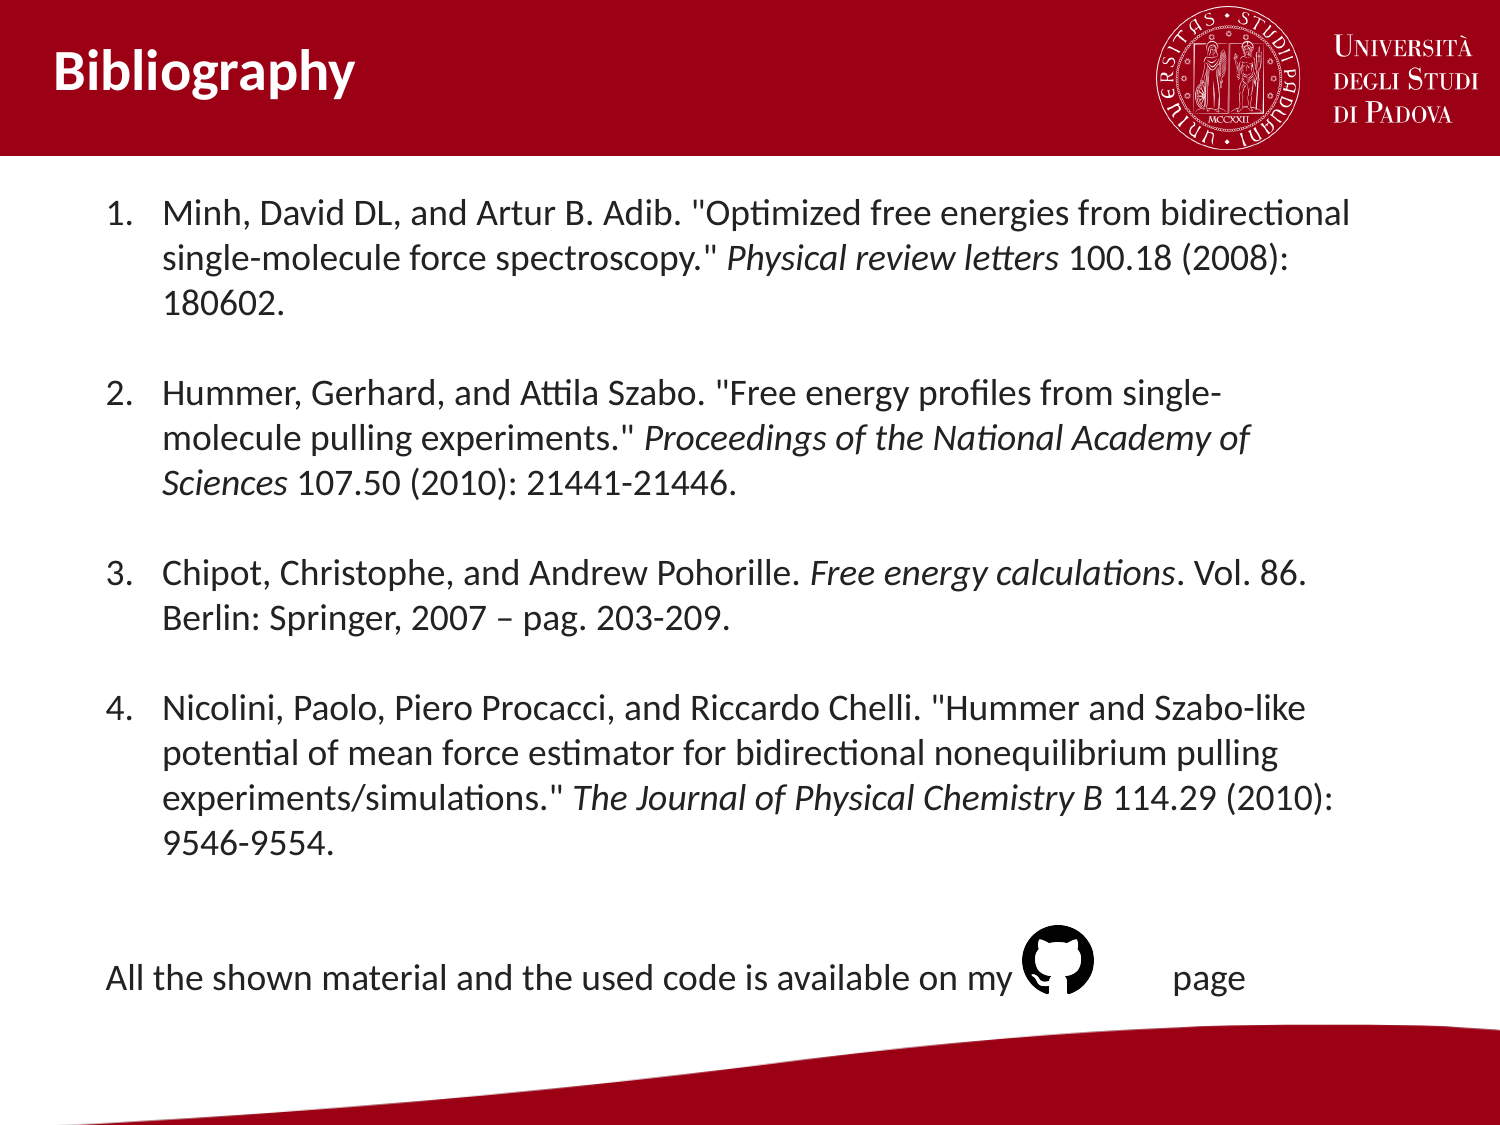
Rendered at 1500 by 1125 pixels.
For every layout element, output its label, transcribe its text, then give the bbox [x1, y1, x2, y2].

text_box Minh, David DL, and Artur B. Adib. "Optimized free energies from bidirectional single-molecule force spectroscopy." Physical review letters 100.18 (2008): 180602. Hummer, Gerhard, and Attila Szabo. "Free energy profiles from single-molecule pulling experiments." Proceedings of the National Academy of Sciences 107.50 (2010): 21441-21446. Chipot, Christophe, and Andrew Pohorille. Free energy calculations. Vol. 86. Berlin: Springer, 2007 – pag. 203-209. Nicolini, Paolo, Piero Procacci, and Riccardo Chelli. "Hummer and Szabo-like potential of mean force estimator for bidirectional nonequilibrium pulling experiments/simulations." The Journal of Physical Chemistry B 114.29 (2010): 9546-9554. All the shown material and the used code is available on my page [90, 180, 1371, 1006]
picture [0, 0, 1500, 156]
picture [38, 1024, 1500, 1125]
picture [1022, 924, 1094, 995]
